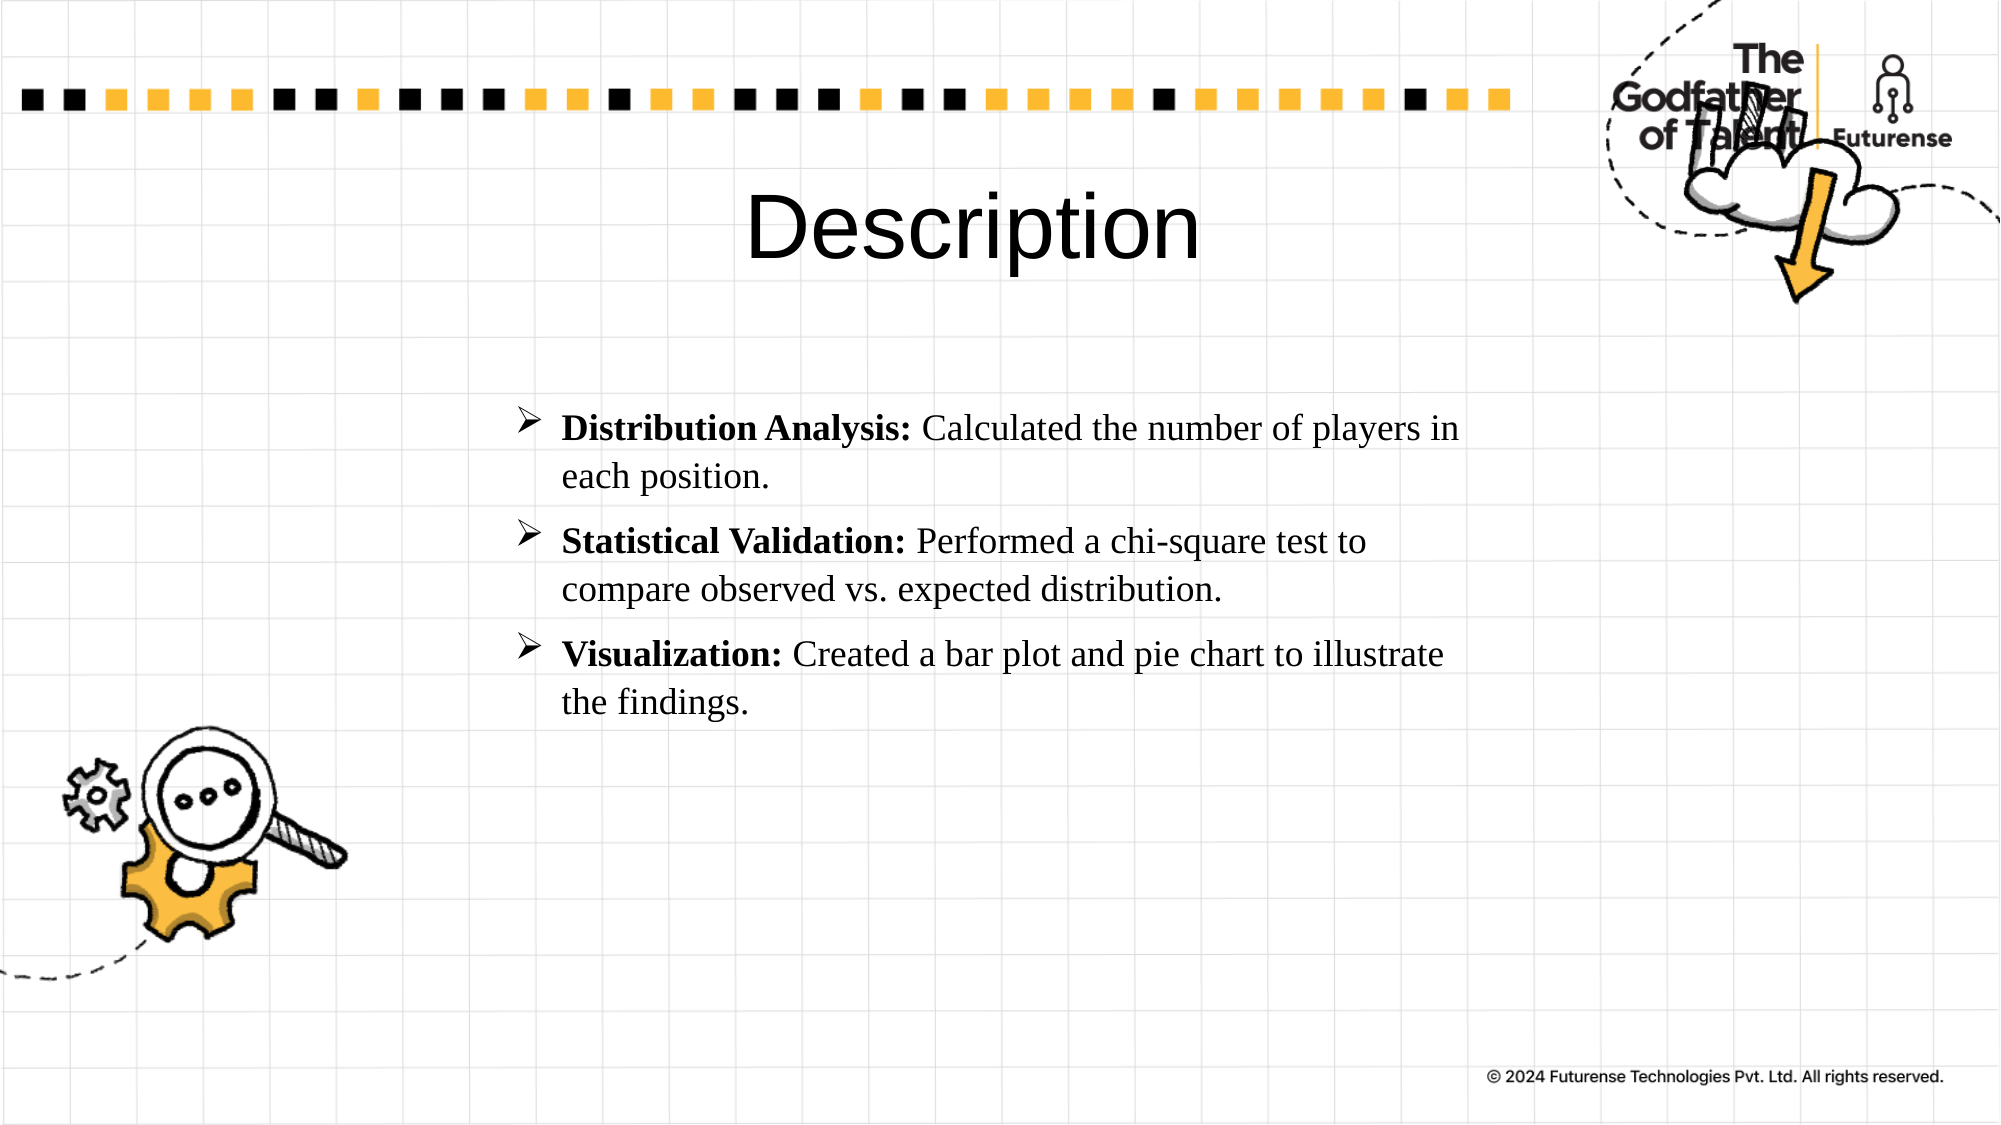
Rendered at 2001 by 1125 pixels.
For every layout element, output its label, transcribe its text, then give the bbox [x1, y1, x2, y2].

title Description [357, 119, 1592, 338]
picture [0, 0, 2001, 1125]
text_box Distribution Analysis: Calculated the number of players in each position. Statistical Validation: Performed a chi-square test to compare observed vs. expected distribution. Visualization: Created a bar plot and pie chart to illustrate the findings. [500, 392, 1500, 729]
